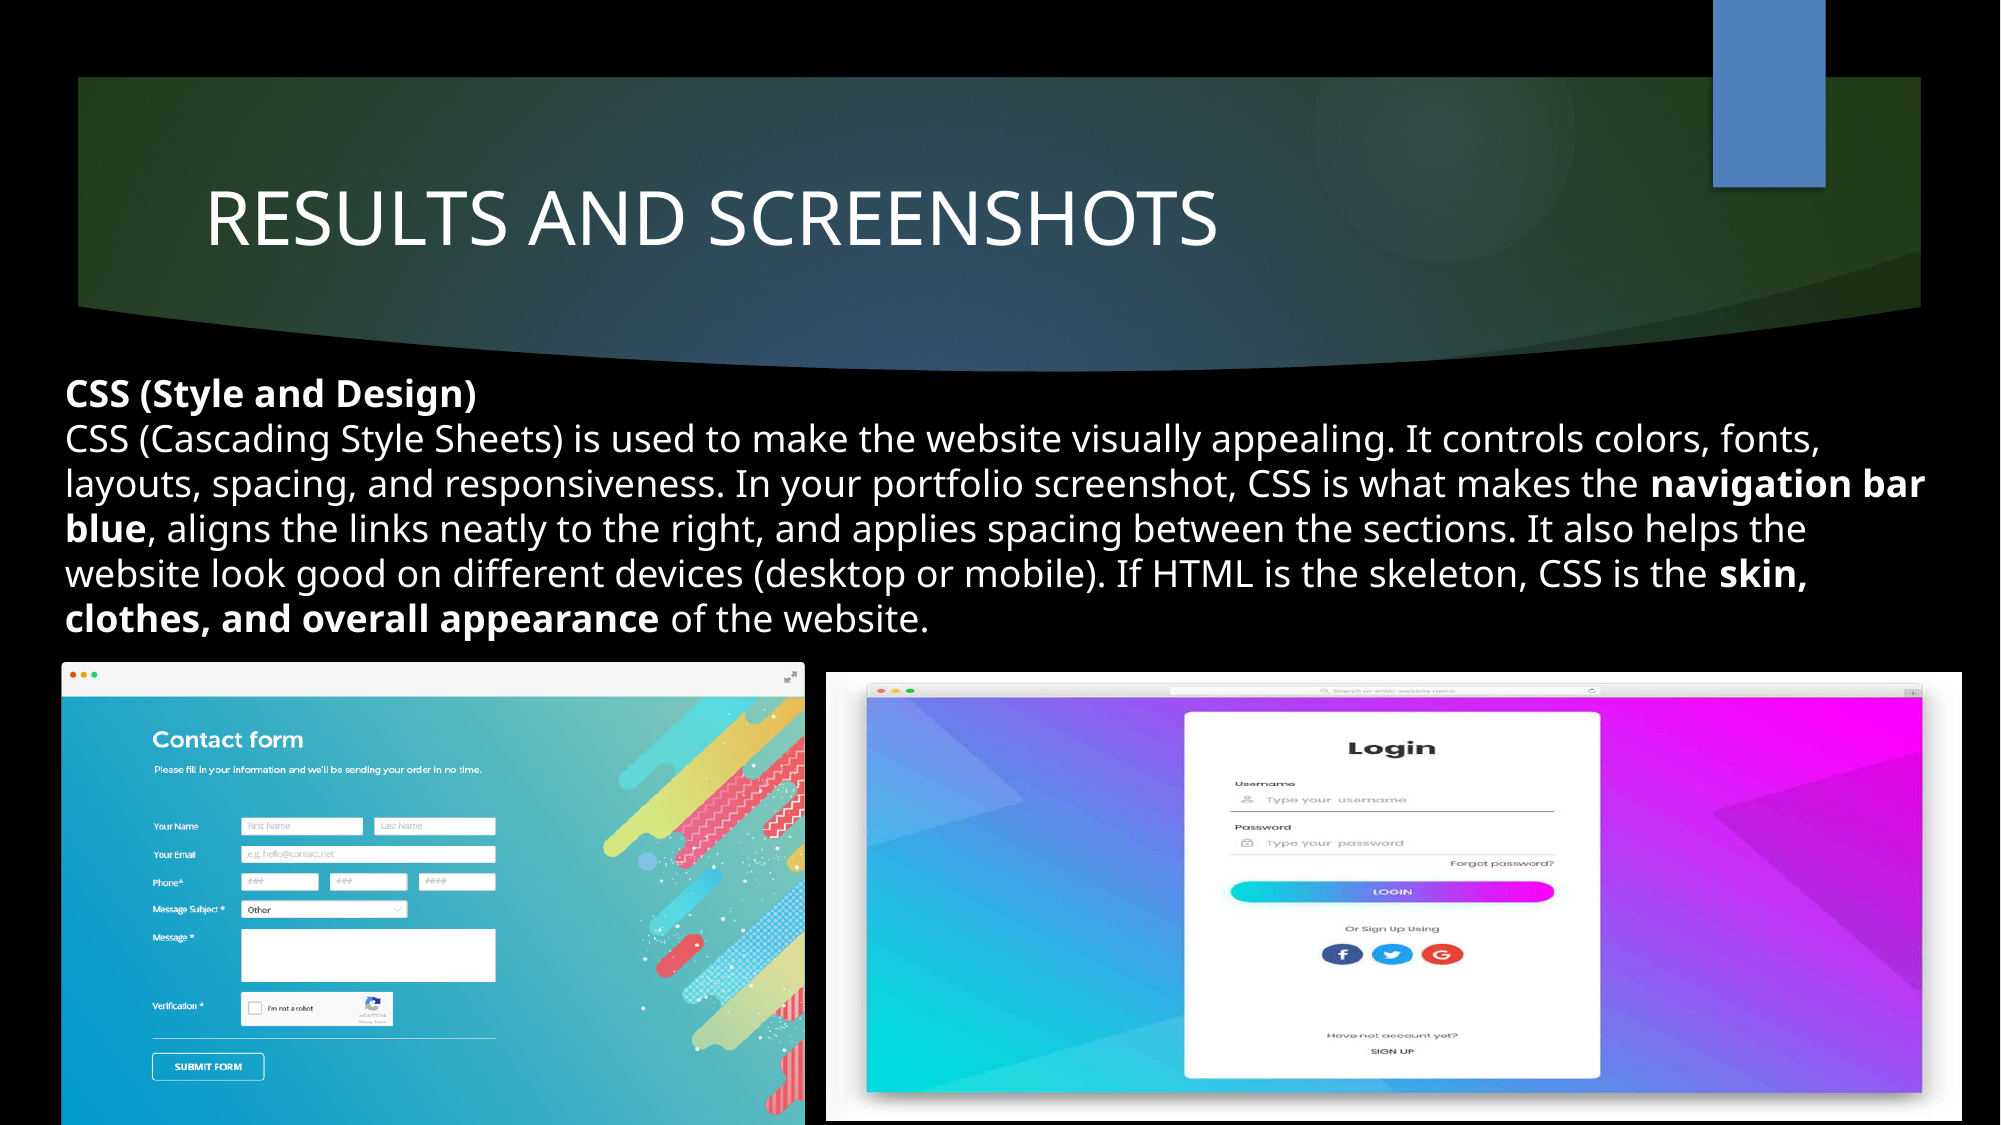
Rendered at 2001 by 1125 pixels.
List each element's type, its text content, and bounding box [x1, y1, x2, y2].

picture [0, 600, 1962, 1125]
text_box CSS (Style and Design) CSS (Cascading Style Sheets) is used to make the website visually appealing. It controls colors, fonts, layouts, spacing, and responsiveness. In your portfolio screenshot, CSS is what makes the navigation bar blue, aligns the links neatly to the right, and applies spacing between the sections. It also helps the website look good on different devices (desktop or mobile). If HTML is the skeleton, CSS is the skin, clothes, and overall appearance of the website. [50, 362, 1950, 648]
title RESULTS AND SCREENSHOTS [189, 155, 1627, 275]
